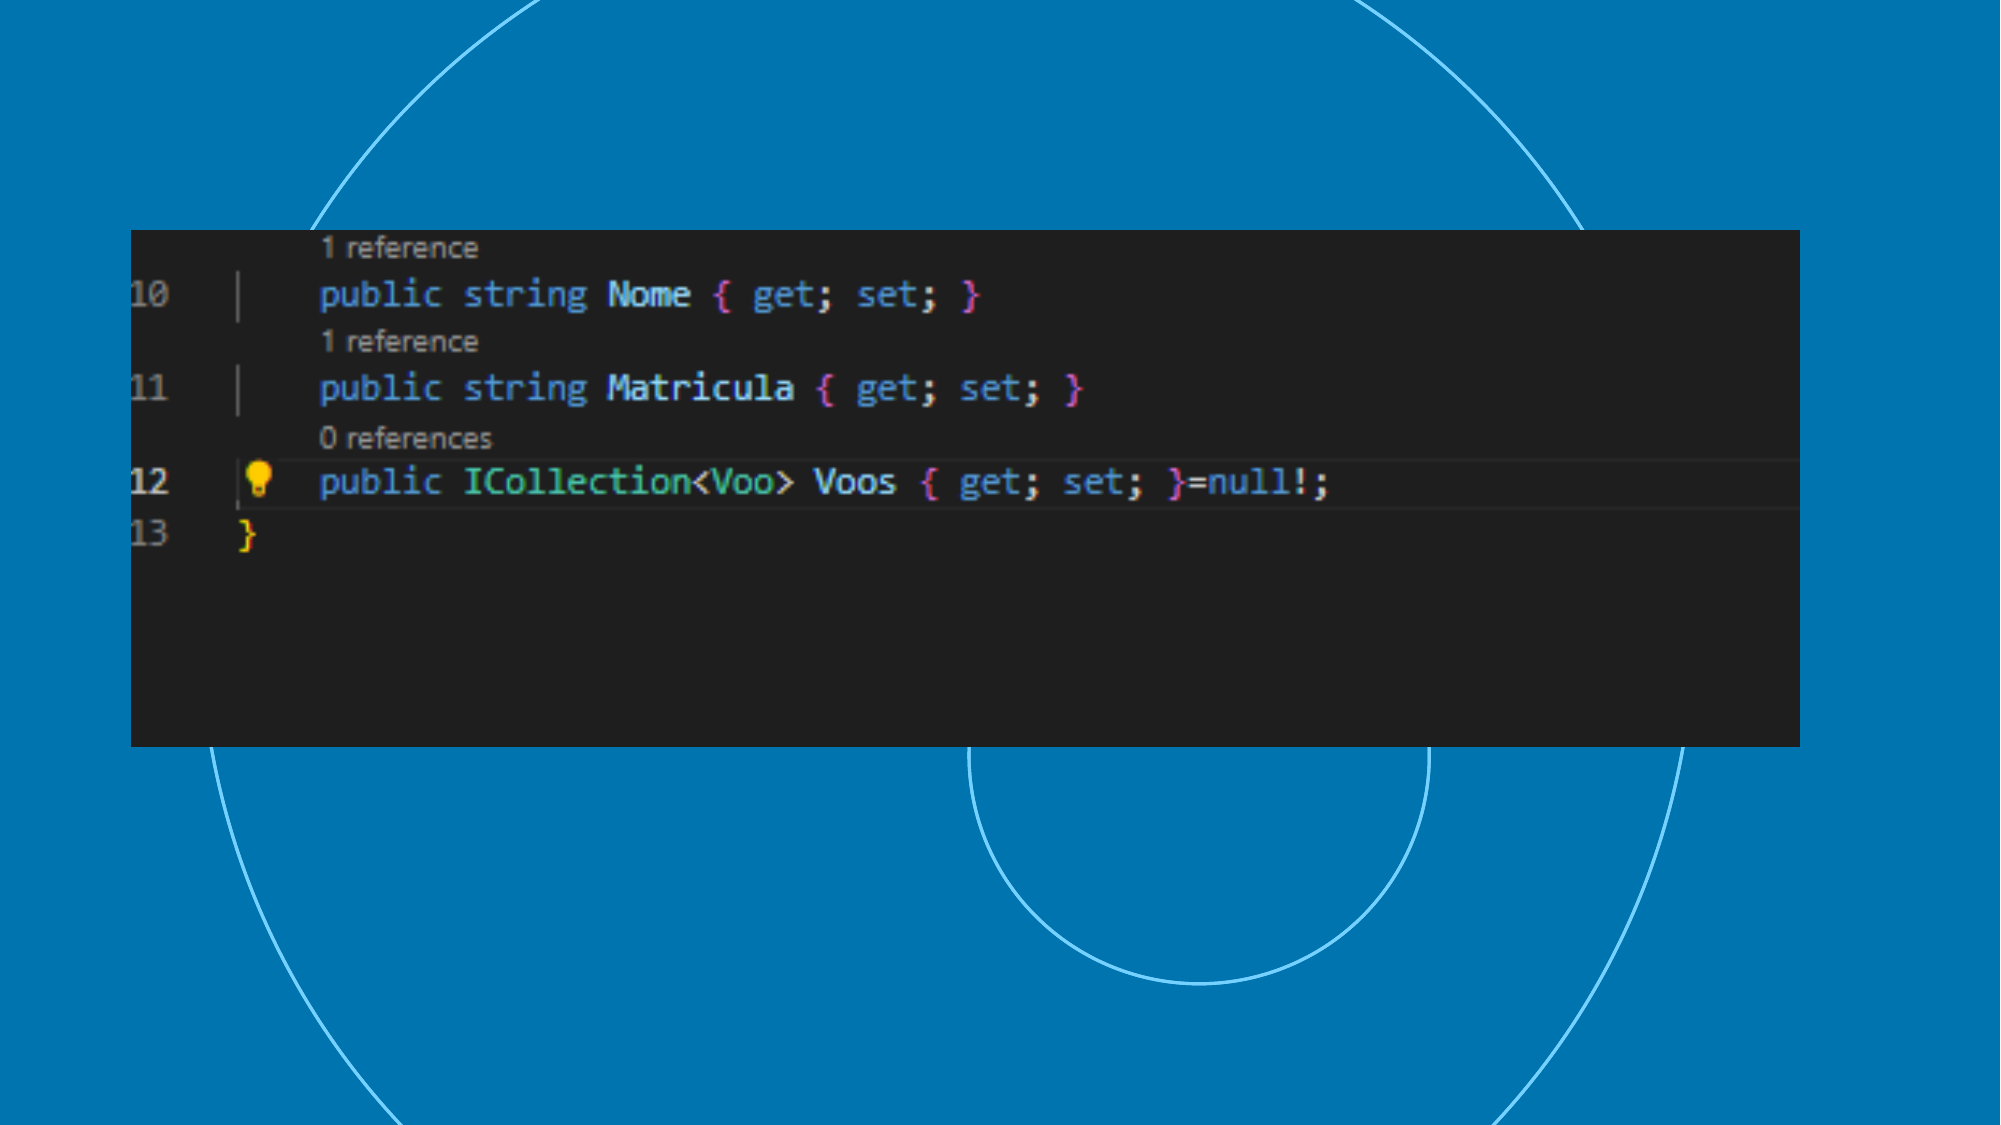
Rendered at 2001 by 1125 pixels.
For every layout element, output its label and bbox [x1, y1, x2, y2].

picture [132, 230, 1799, 747]
